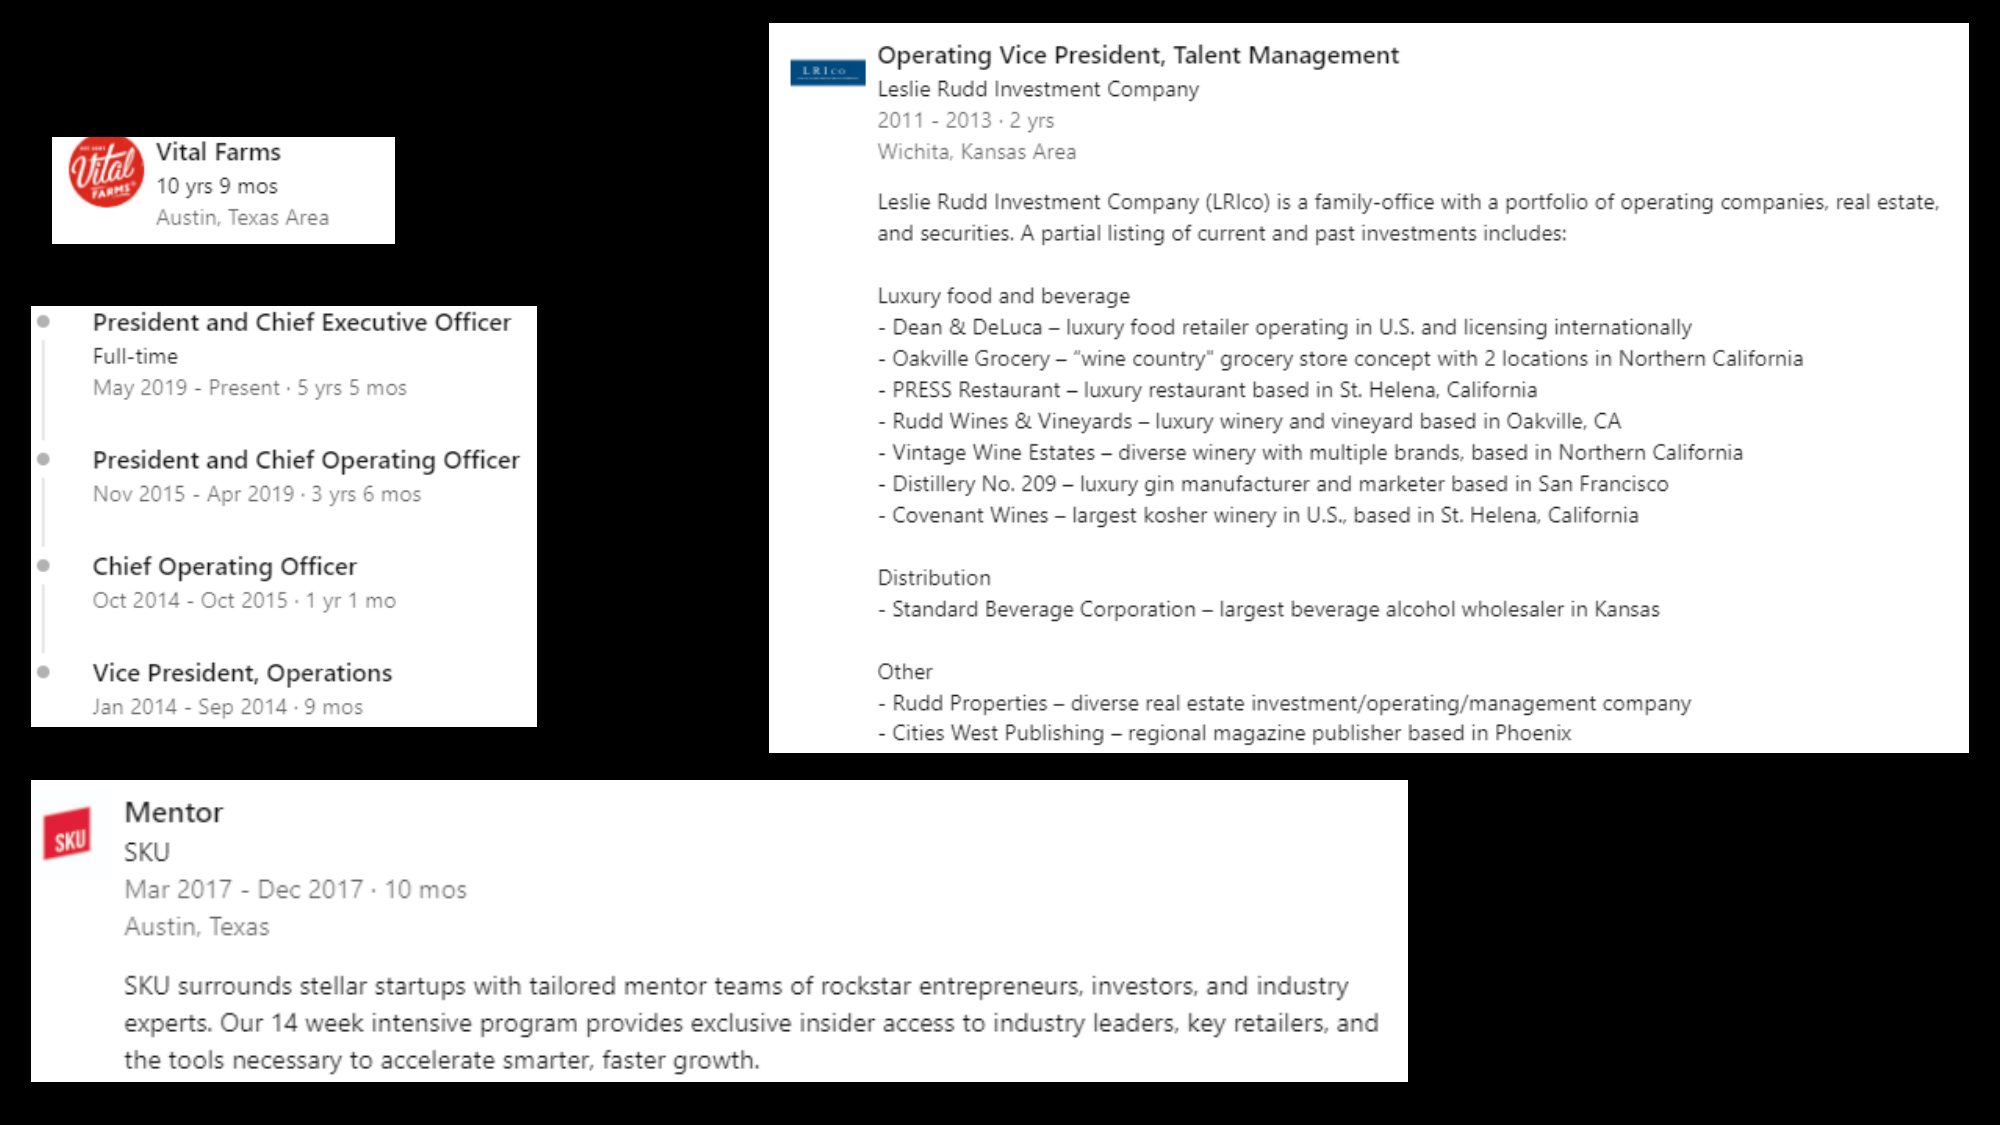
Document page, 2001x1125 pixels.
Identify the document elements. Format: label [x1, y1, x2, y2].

picture [30, 780, 1408, 1083]
picture [51, 136, 396, 245]
picture [769, 23, 1969, 753]
picture [30, 305, 537, 727]
